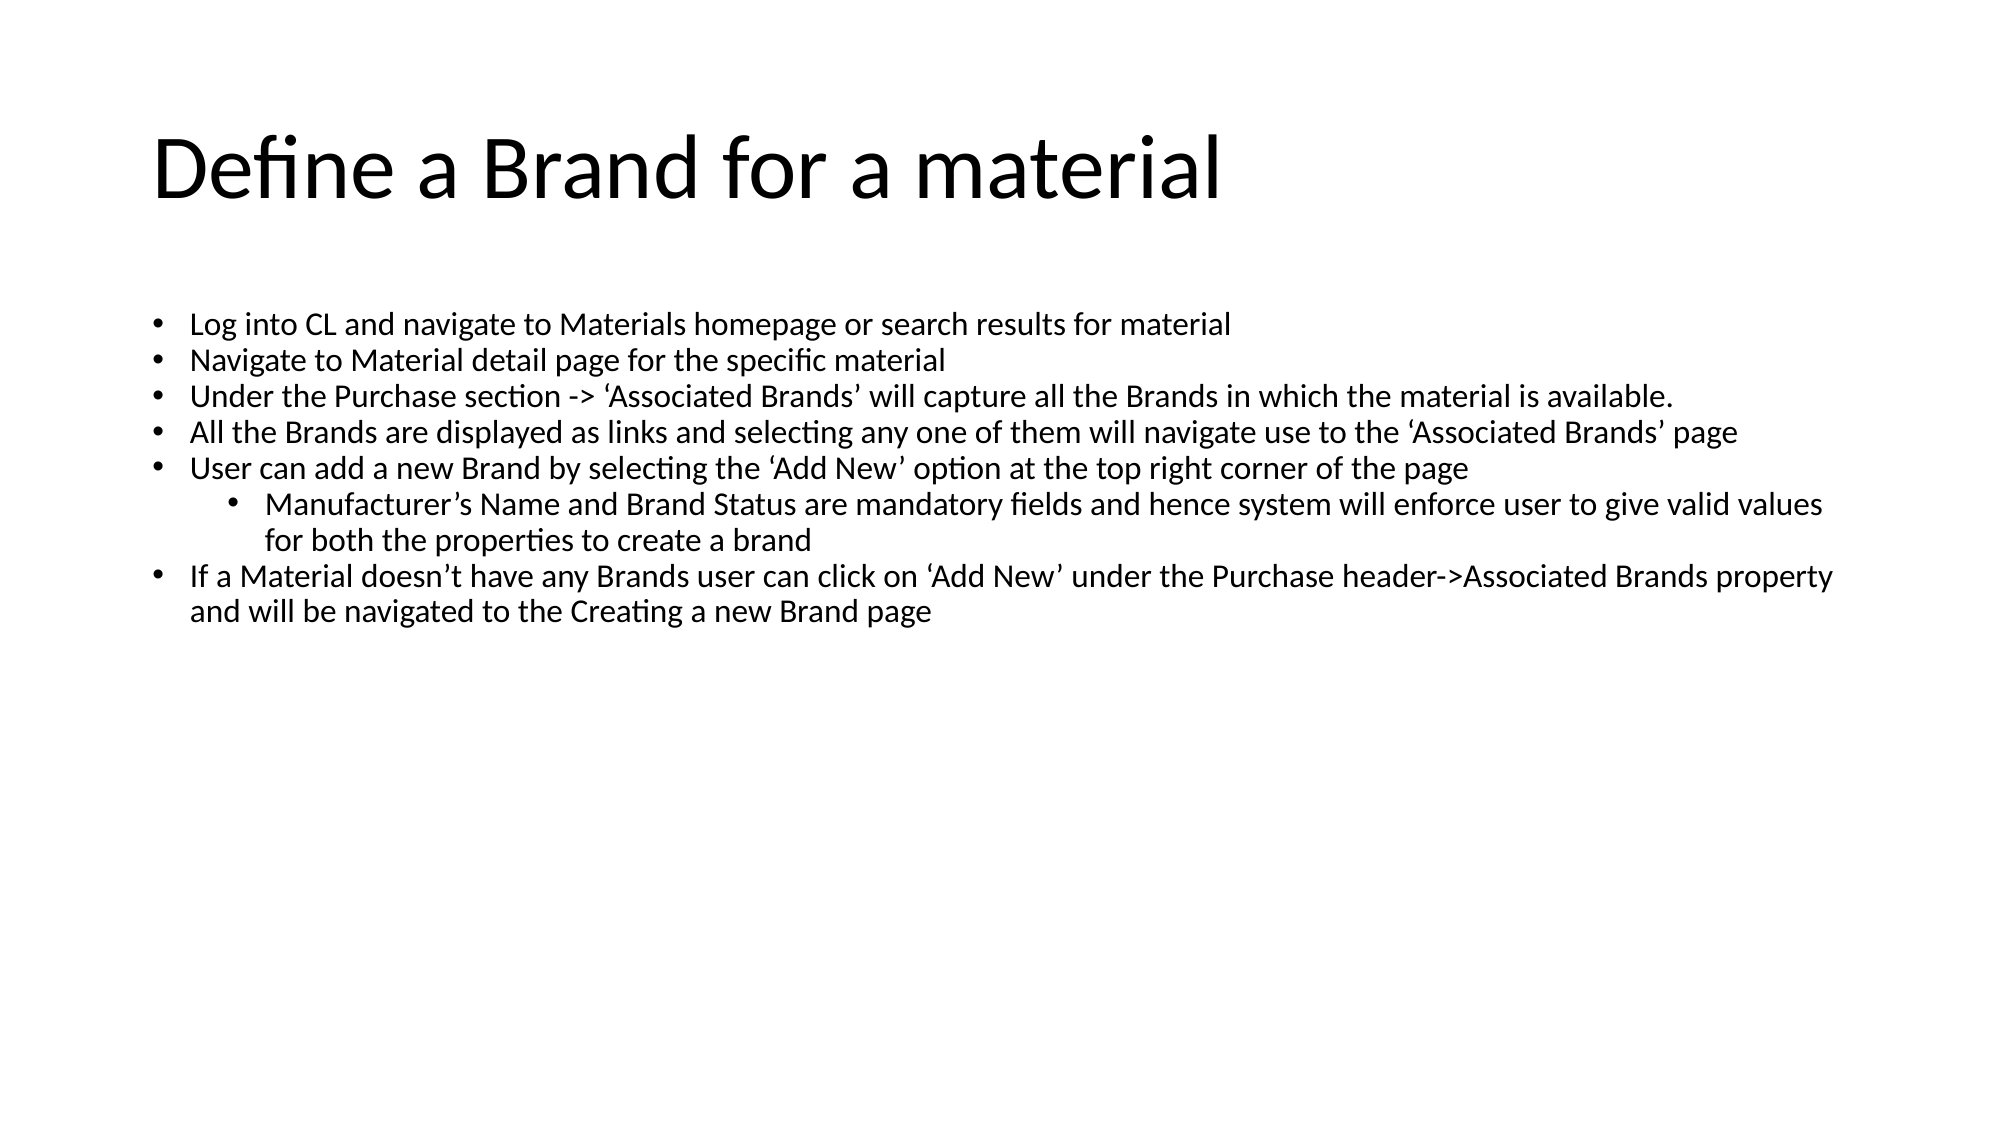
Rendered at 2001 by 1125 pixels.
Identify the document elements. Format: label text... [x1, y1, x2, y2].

title Define a Brand for a material [137, 59, 1863, 278]
list Log into CL and navigate to Materials homepage or search results for material Navigate to Material detail page for the specific material Under the Purchase section -> ‘Associated Brands’ will capture all the Brands in which the material is available. All the Brands are displayed as links and selecting any one of them will navigate use to the ‘Associated Brands’ page User can add a new Brand by selecting the ‘Add New’ option at the top right corner of the page Manufacturer’s Name and Brand Status are mandatory fields and hence system will enforce user to give valid values for both the properties to create a brand If a Material doesn’t have any Brands user can click on ‘Add New’ under the Purchase header->Associated Brands property and will be navigated to the Creating a new Brand page [137, 299, 1863, 1014]
